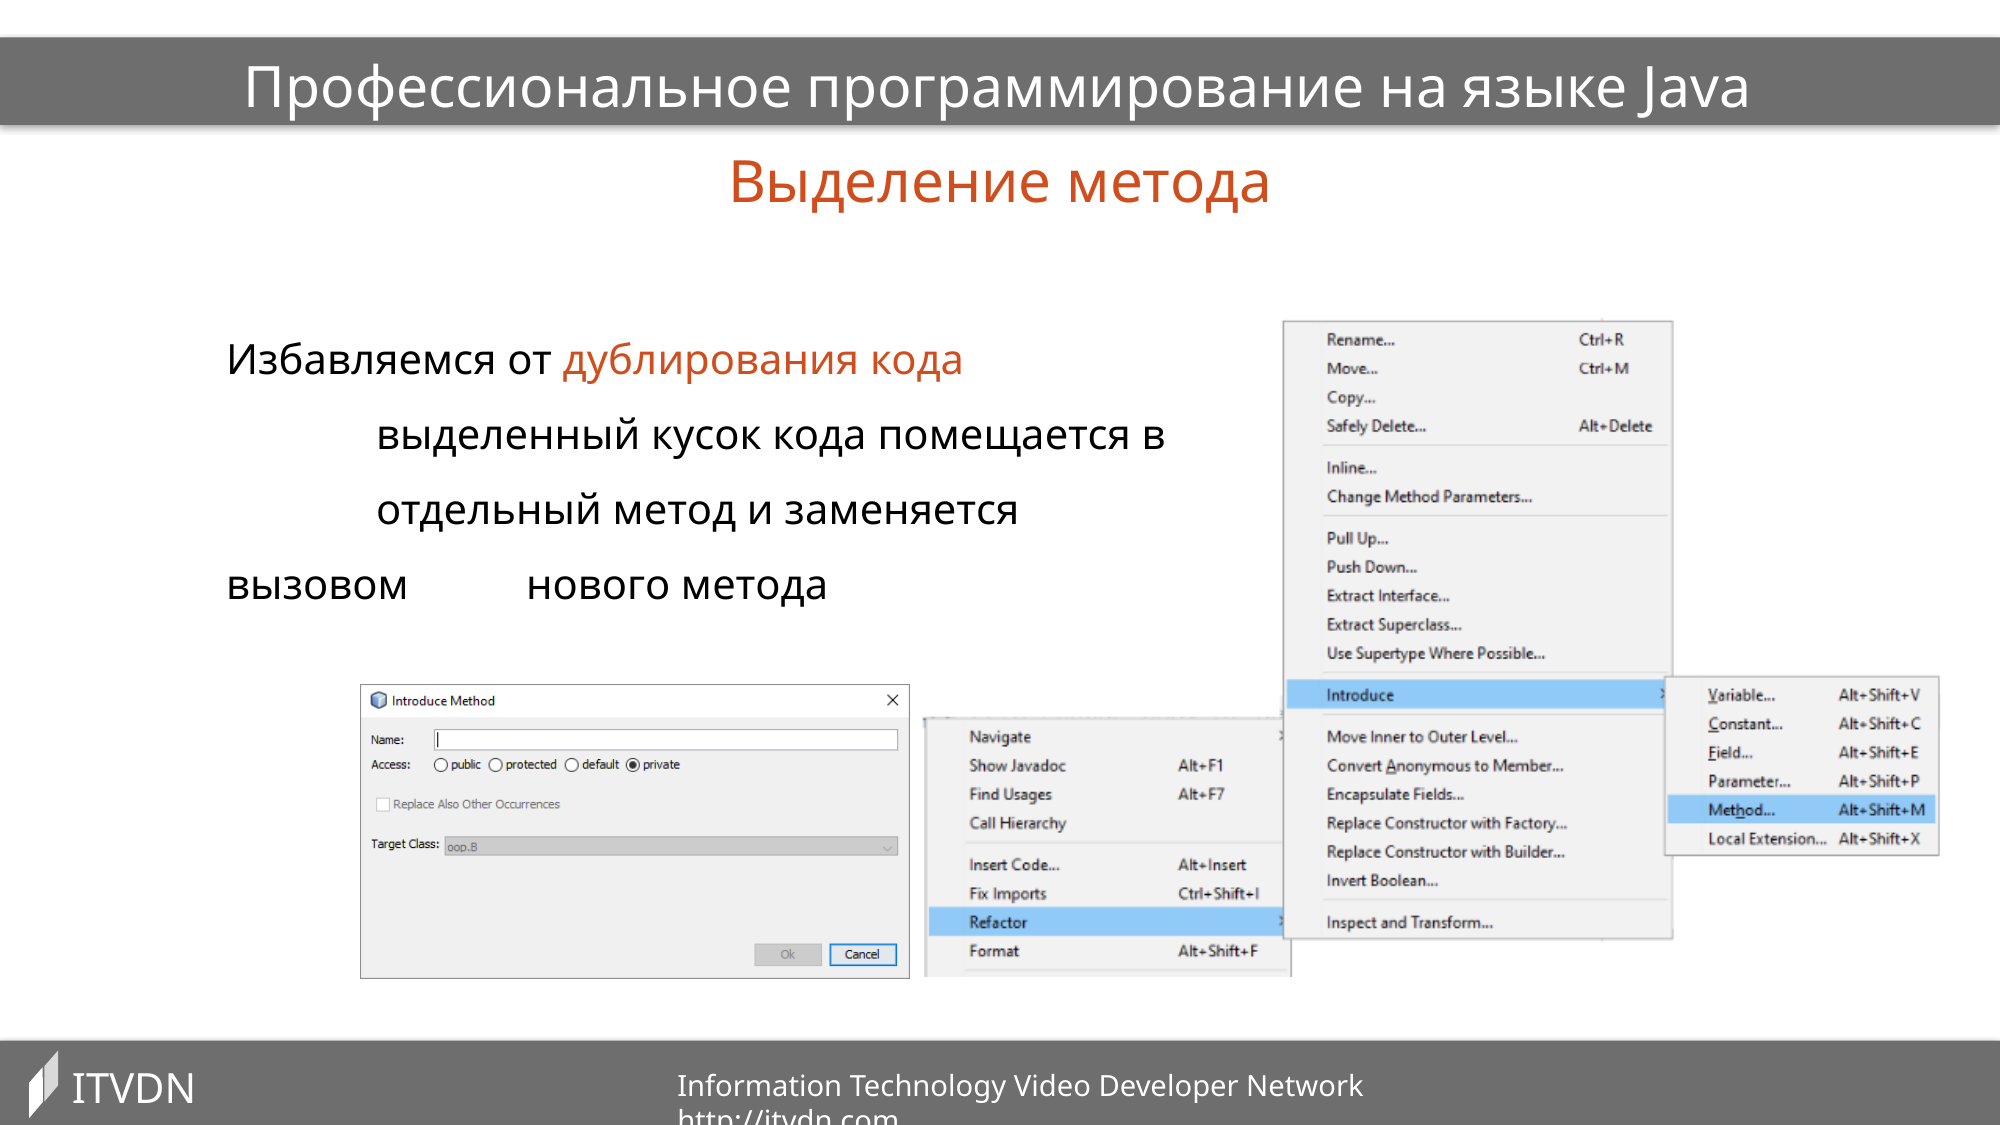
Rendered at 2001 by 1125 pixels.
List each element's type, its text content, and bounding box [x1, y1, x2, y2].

text_box Выделение метода [324, 138, 1675, 225]
text_box Information Technology Video Developer Network http://itvdn.com [662, 1059, 1963, 1125]
text_box [0, 1037, 2000, 1125]
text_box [28, 1050, 59, 1119]
text_box Профессиональное программирование на языке Java [207, 37, 1788, 132]
text_box [0, 34, 2000, 128]
text_box ITVDN [62, 1054, 212, 1120]
picture [360, 683, 910, 979]
text_box Избавляемся от дублирования кода выделенный кусок кода помещается в отдельный метод и заменяется вызовом нового метода [211, 300, 907, 615]
picture [912, 288, 1951, 977]
